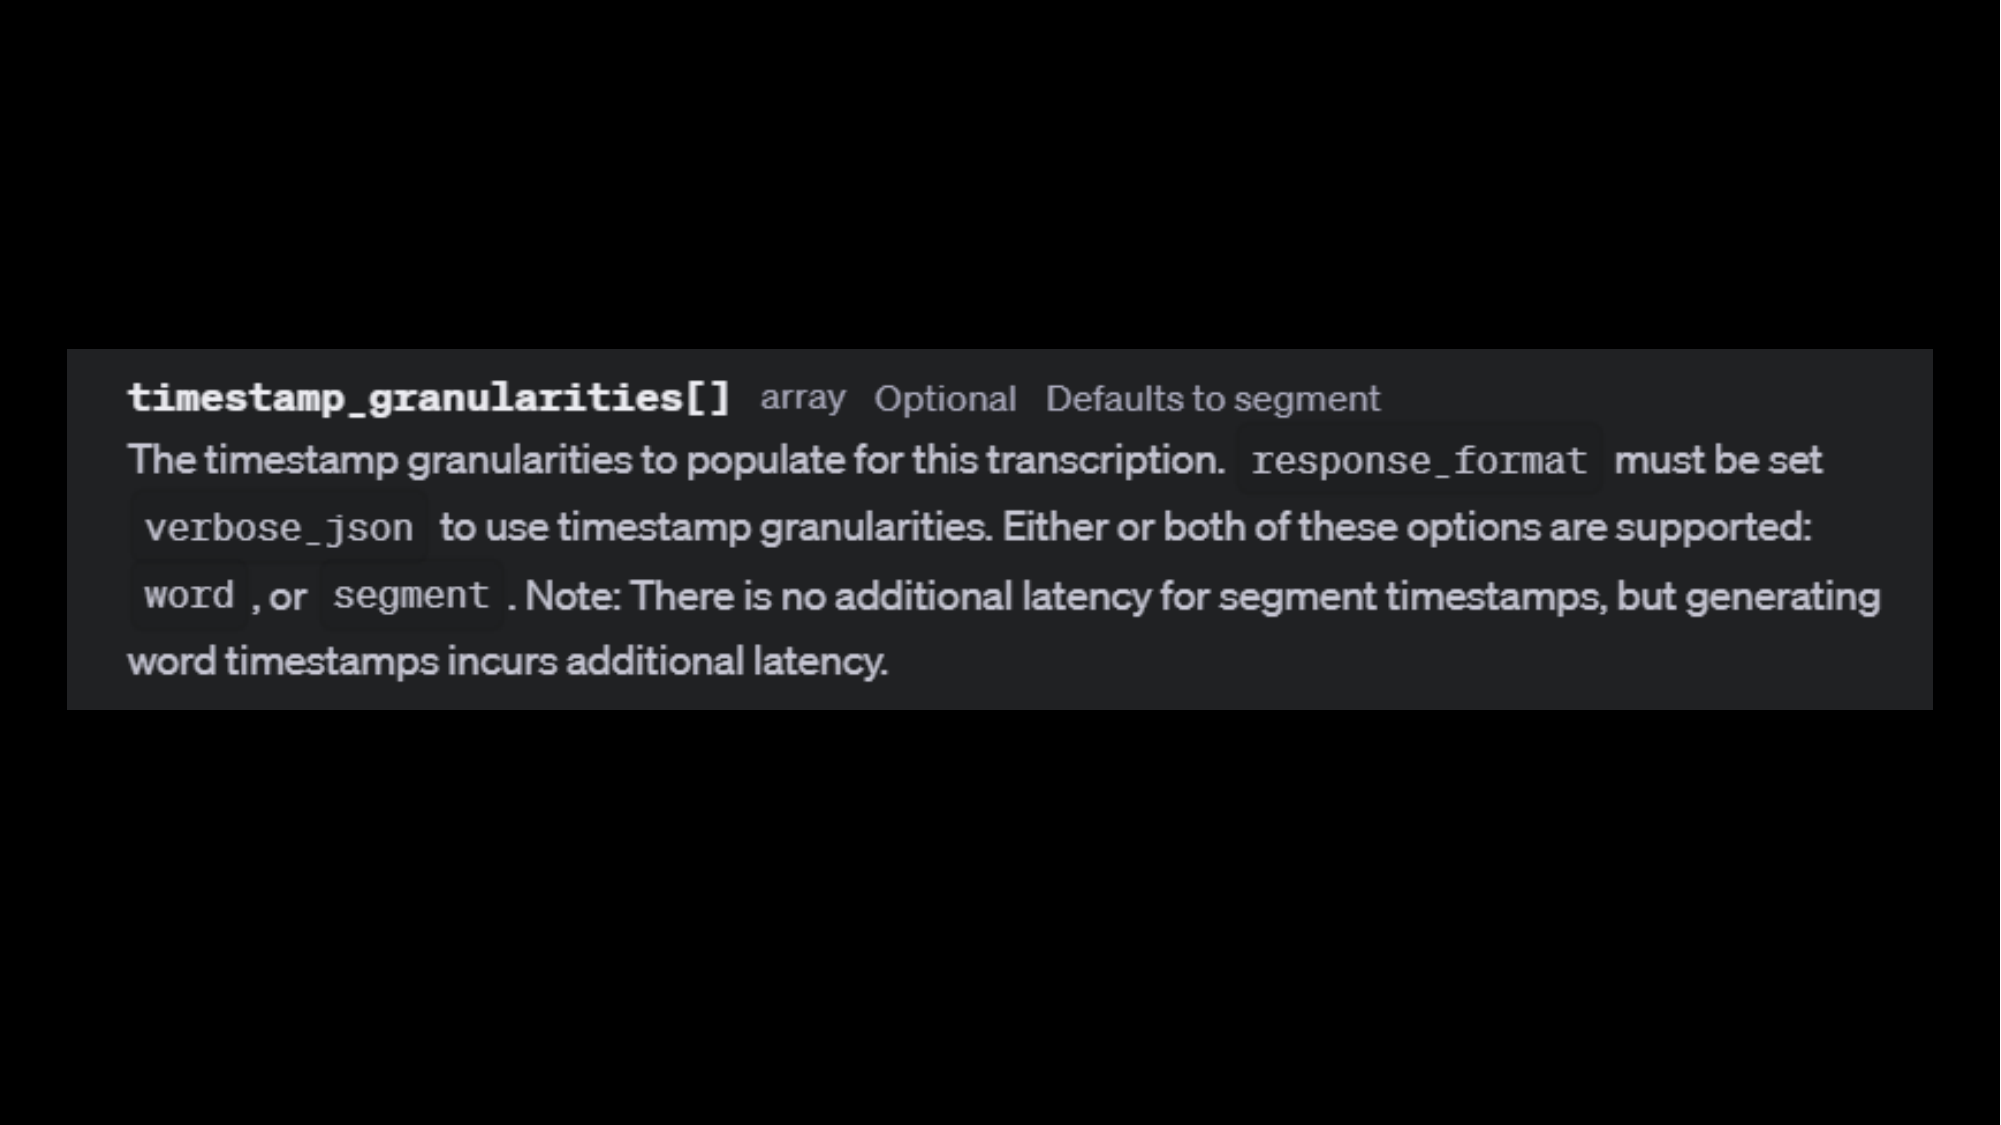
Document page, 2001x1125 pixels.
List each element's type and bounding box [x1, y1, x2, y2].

picture [66, 349, 1933, 710]
